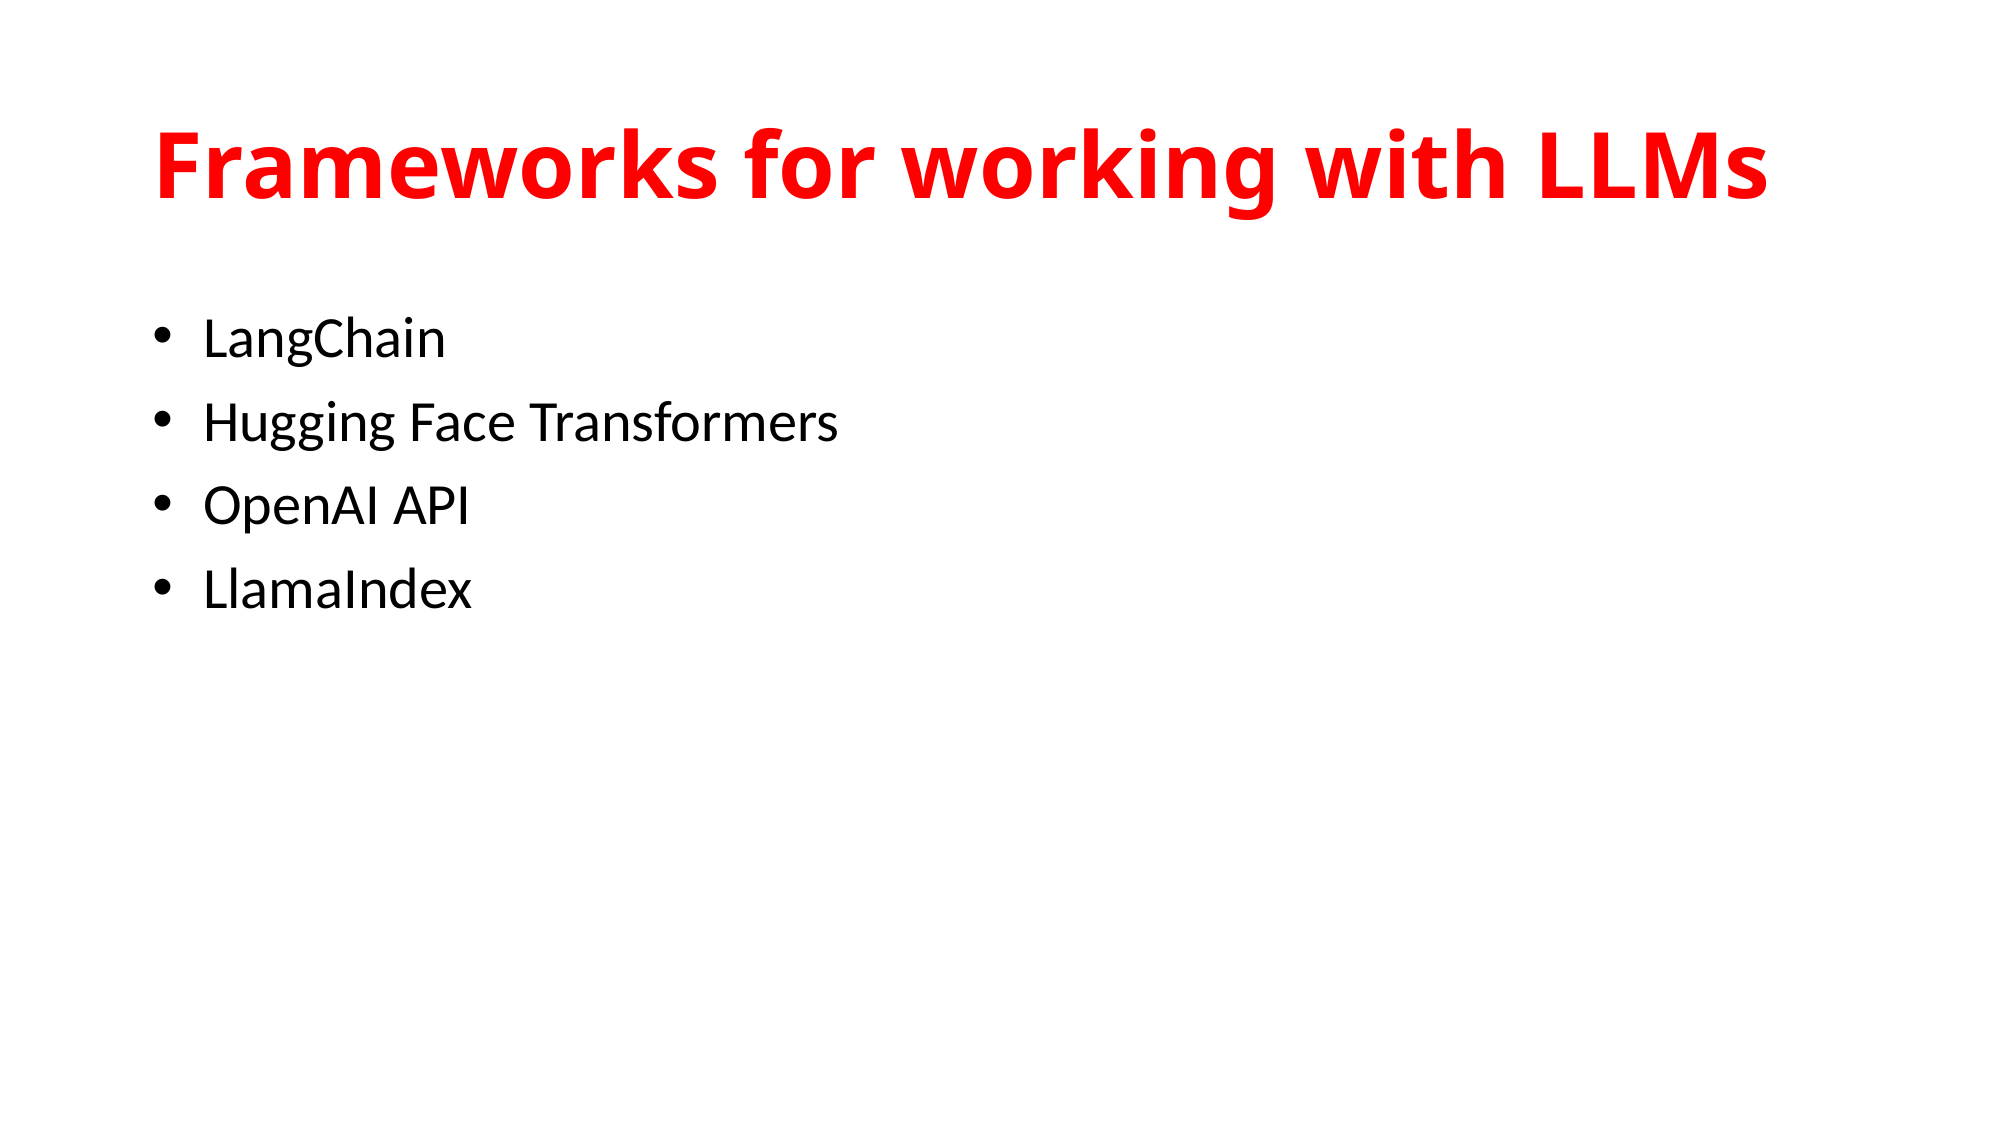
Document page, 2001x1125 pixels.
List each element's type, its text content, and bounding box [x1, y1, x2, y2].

list LangChain Hugging Face Transformers OpenAI API LlamaIndex [137, 299, 1863, 1014]
title Frameworks for working with LLMs [137, 59, 1863, 278]
